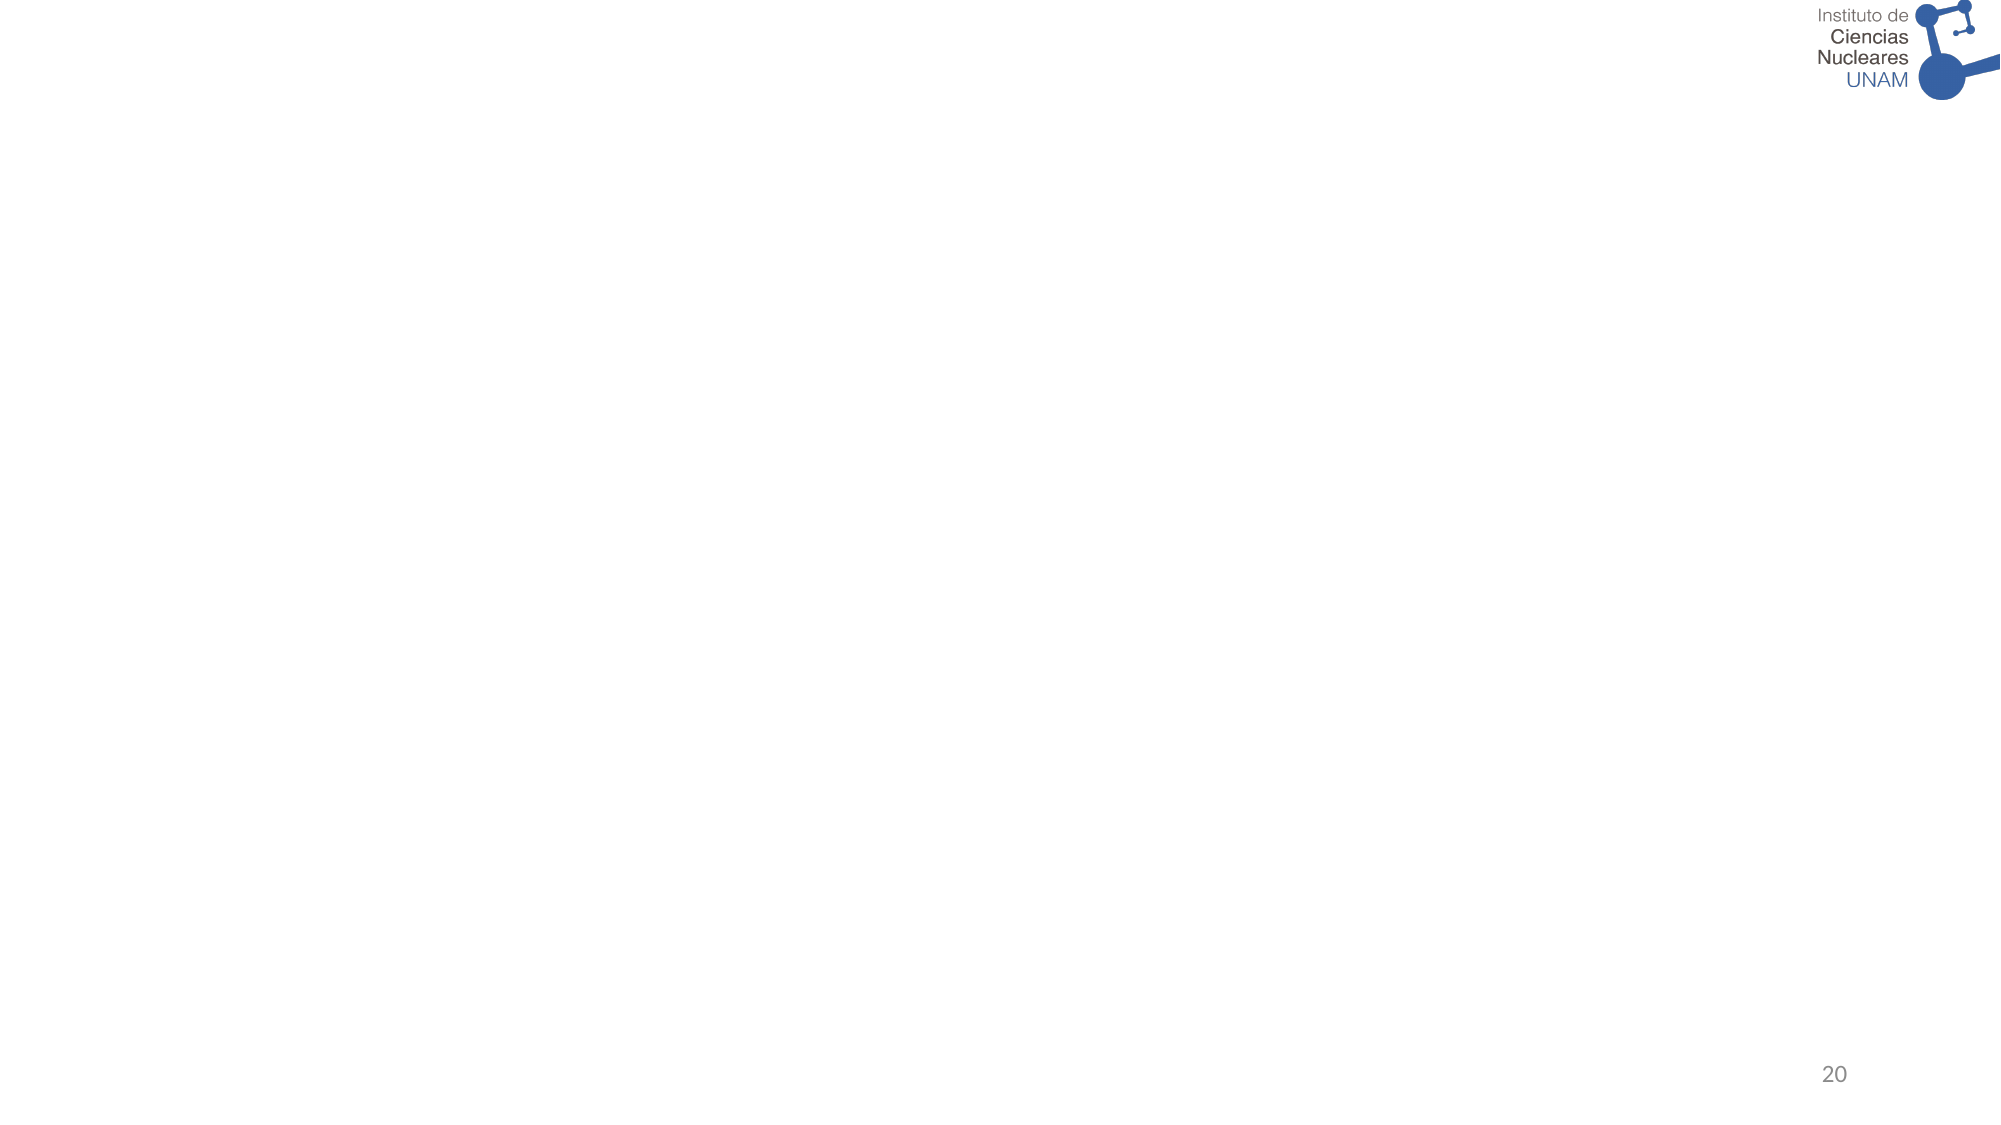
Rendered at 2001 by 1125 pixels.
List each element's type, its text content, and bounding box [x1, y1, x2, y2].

slide_number 20 [1412, 1042, 1863, 1103]
picture [1818, 0, 2000, 100]
